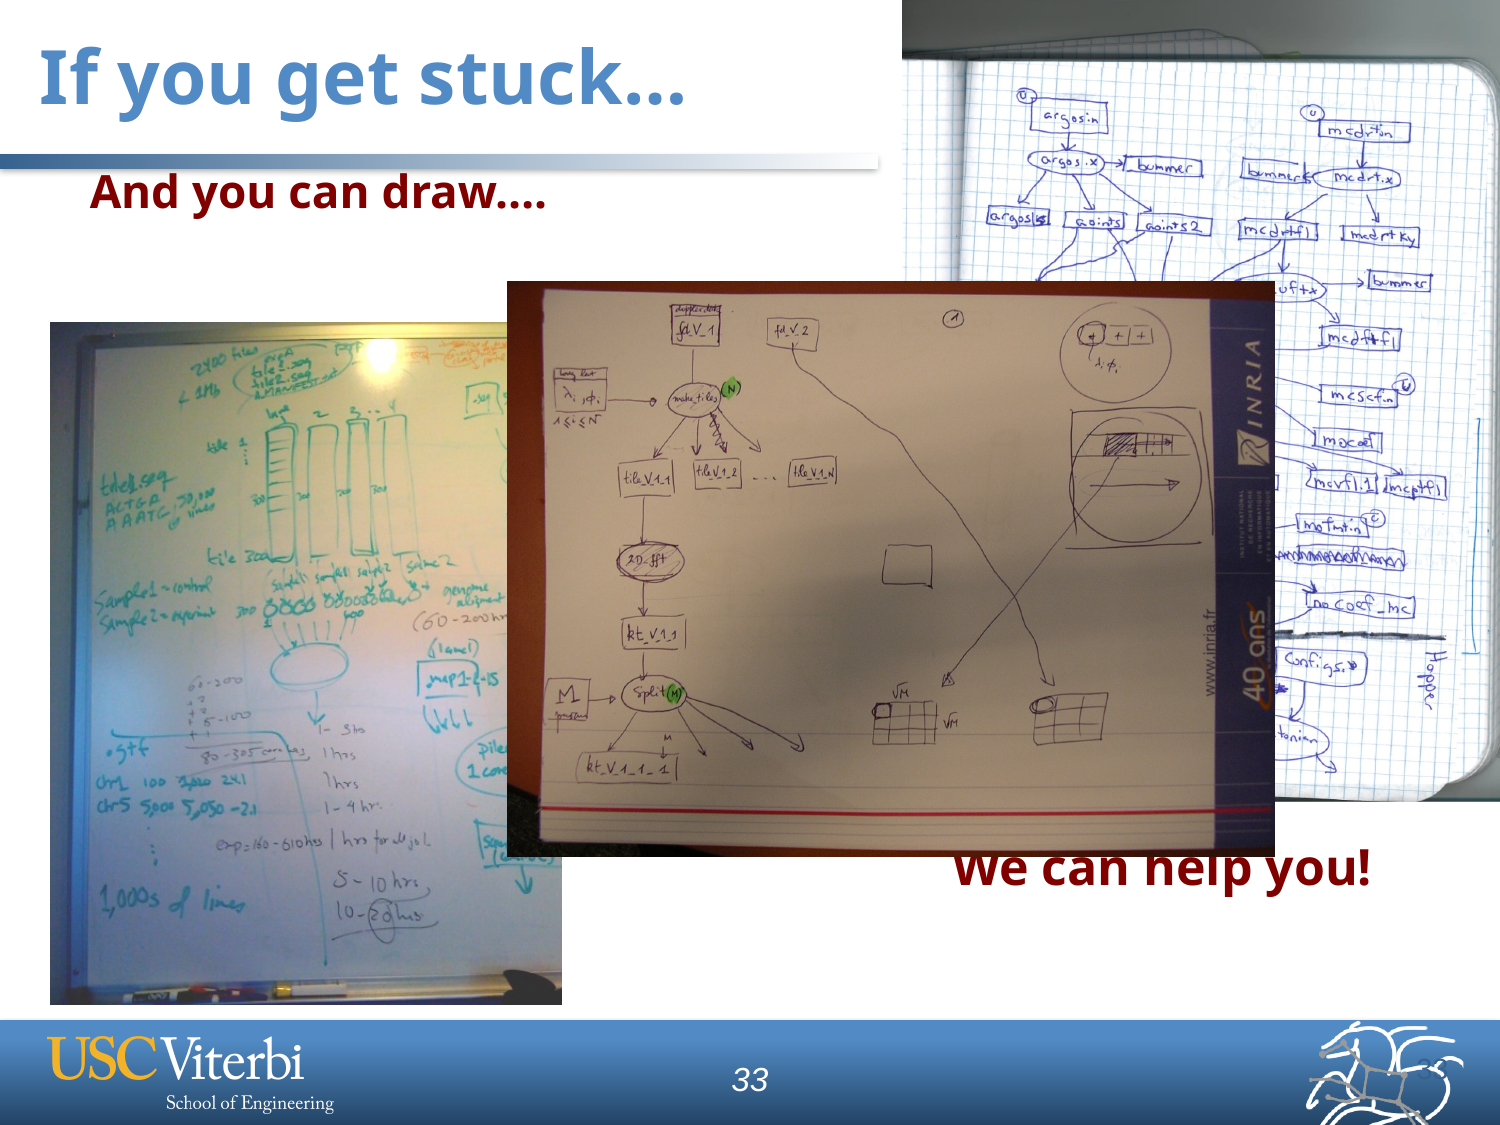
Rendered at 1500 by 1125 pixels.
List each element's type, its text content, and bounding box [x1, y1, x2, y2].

picture [49, 0, 1500, 1006]
slide_number 33 [1401, 1042, 1494, 1103]
list And you can draw…. We can help you! [566, 811, 1425, 973]
picture [1306, 1020, 1464, 1125]
title If you get stuck… [24, 0, 888, 150]
list And you can draw…. We can help you! [75, 155, 895, 321]
picture [47, 1036, 334, 1114]
